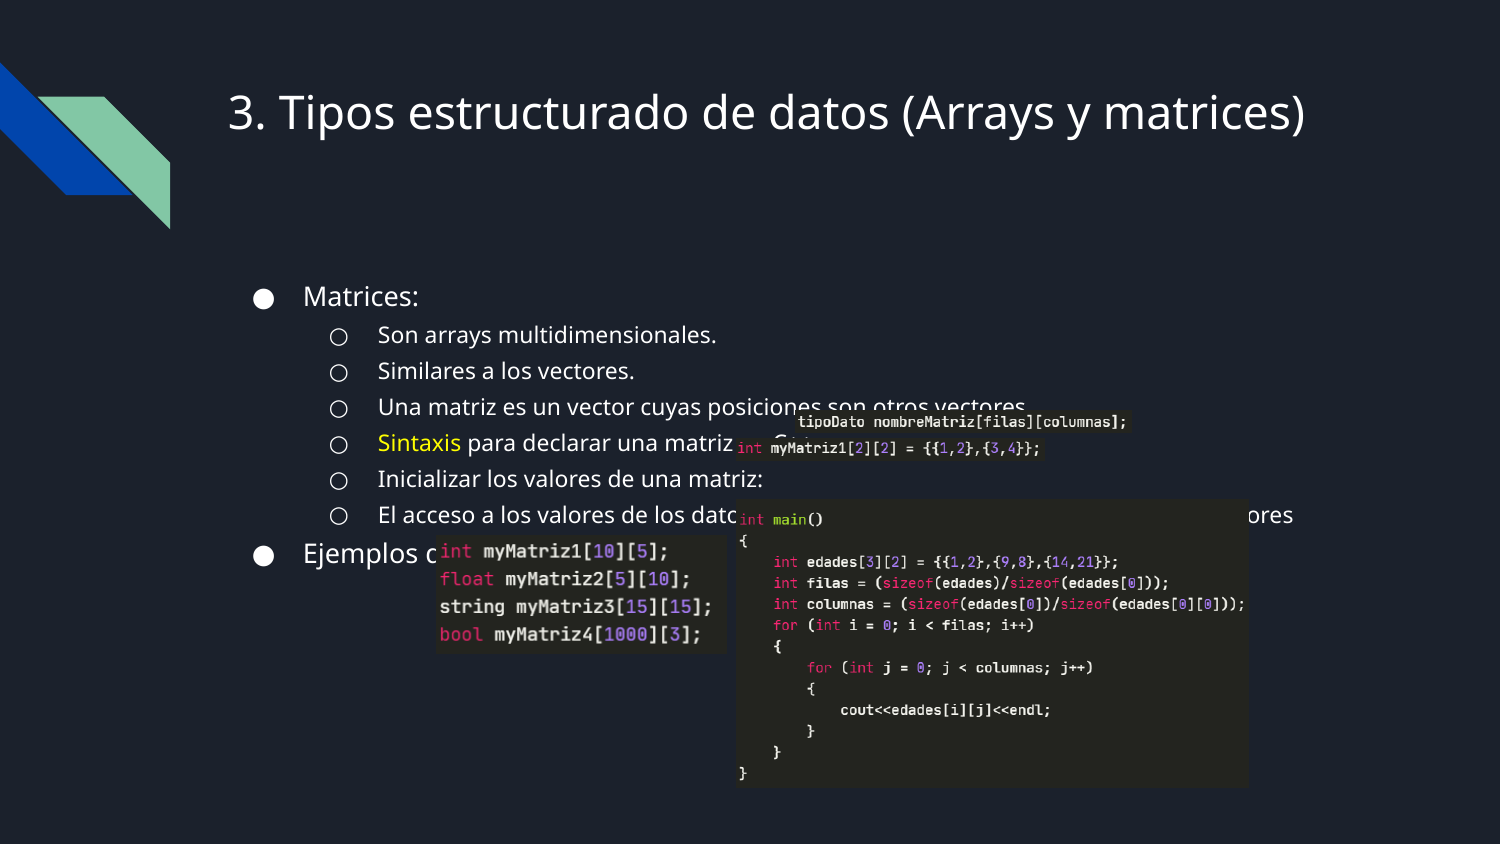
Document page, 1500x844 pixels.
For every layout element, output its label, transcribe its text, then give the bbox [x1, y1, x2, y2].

picture [436, 535, 727, 654]
picture [736, 499, 1249, 789]
picture [795, 410, 1132, 433]
list Matrices: Son arrays multidimensionales. Similares a los vectores. Una matriz es un vector cuyas posiciones son otros vectores. Sintaxis para declarar una matriz en C++ : Inicializar los valores de una matriz: El acceso a los valores de los datos se realiza de la misma forma que con los vectores Ejemplos de uso: [212, 257, 1368, 735]
title 3. Tipos estructurado de datos (Arrays y matrices) [212, 64, 1368, 215]
picture [736, 438, 1045, 461]
